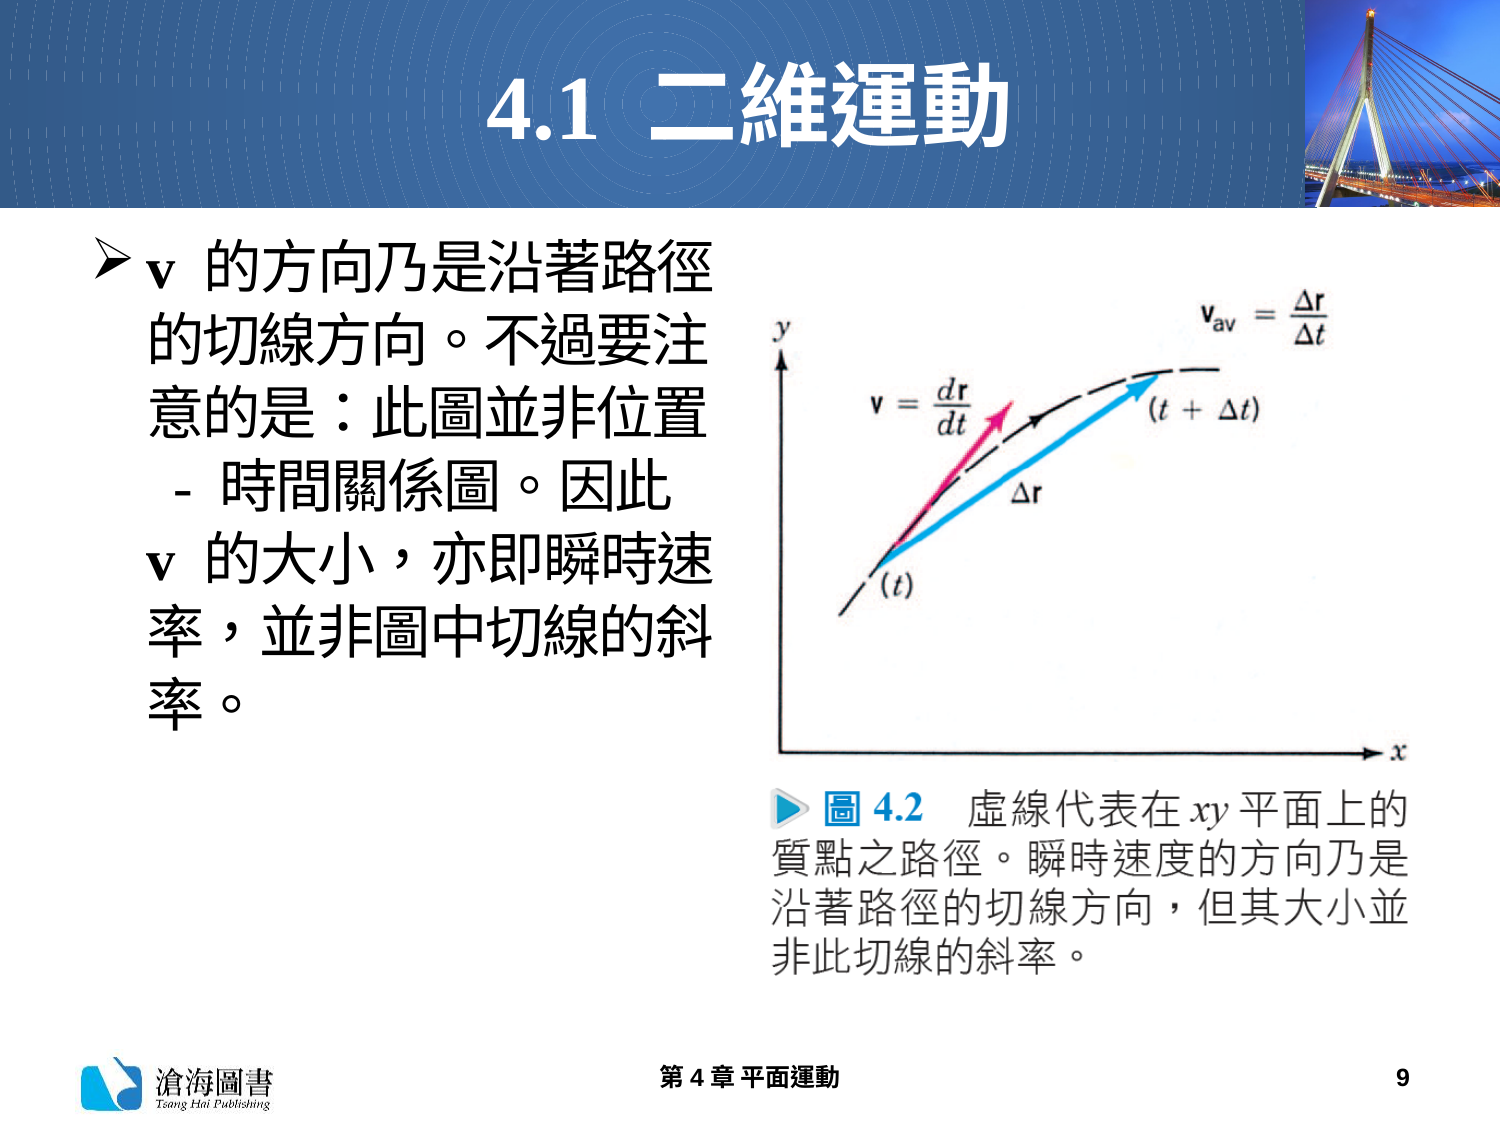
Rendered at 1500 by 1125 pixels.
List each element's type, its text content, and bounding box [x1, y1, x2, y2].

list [762, 277, 1426, 990]
picture [1305, 0, 1500, 207]
picture [75, 1049, 274, 1118]
title 4.1 二維運動 [75, 21, 1425, 185]
slide_number 9 [1074, 1046, 1425, 1107]
list v 的方向乃是沿著路徑的切線方向。不過要注意的是：此圖並非位置 - 時間關係圖。因此 v 的大小，亦即瞬時速率，並非圖中切線的斜率。 [75, 219, 738, 1047]
footer 第4章 平面運動 [512, 1046, 988, 1107]
